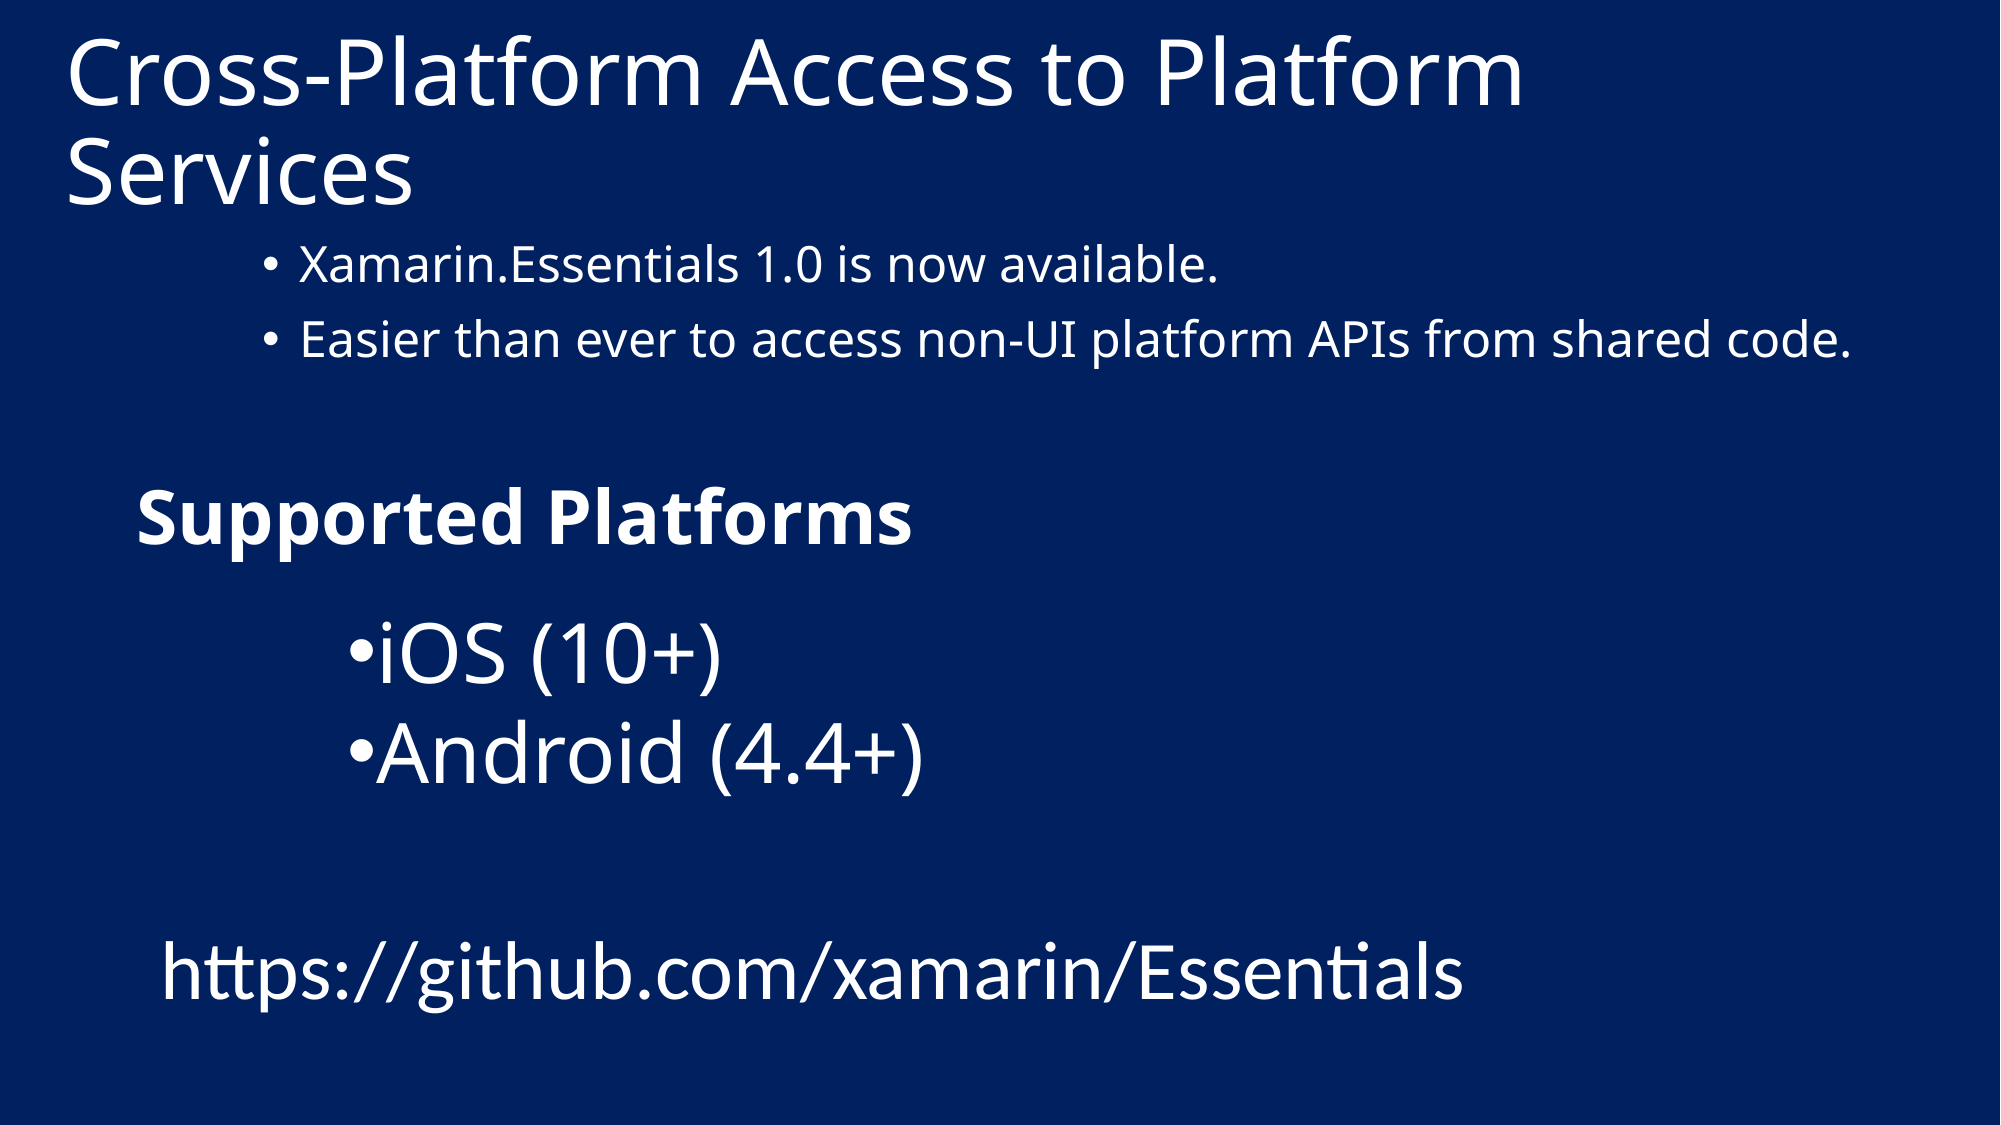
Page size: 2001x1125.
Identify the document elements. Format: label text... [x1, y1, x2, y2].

title Cross-Platform Access to Platform Services [50, 16, 1776, 235]
text_box https://github.com/xamarin/Essentials [145, 908, 1482, 1024]
list Xamarin.Essentials 1.0 is now available. Easier than ever to access non-UI platform APIs from shared code. [247, 232, 2000, 378]
text_box Supported Platforms [121, 462, 930, 567]
text_box iOS (10+) Android (4.4+) [332, 592, 1863, 808]
